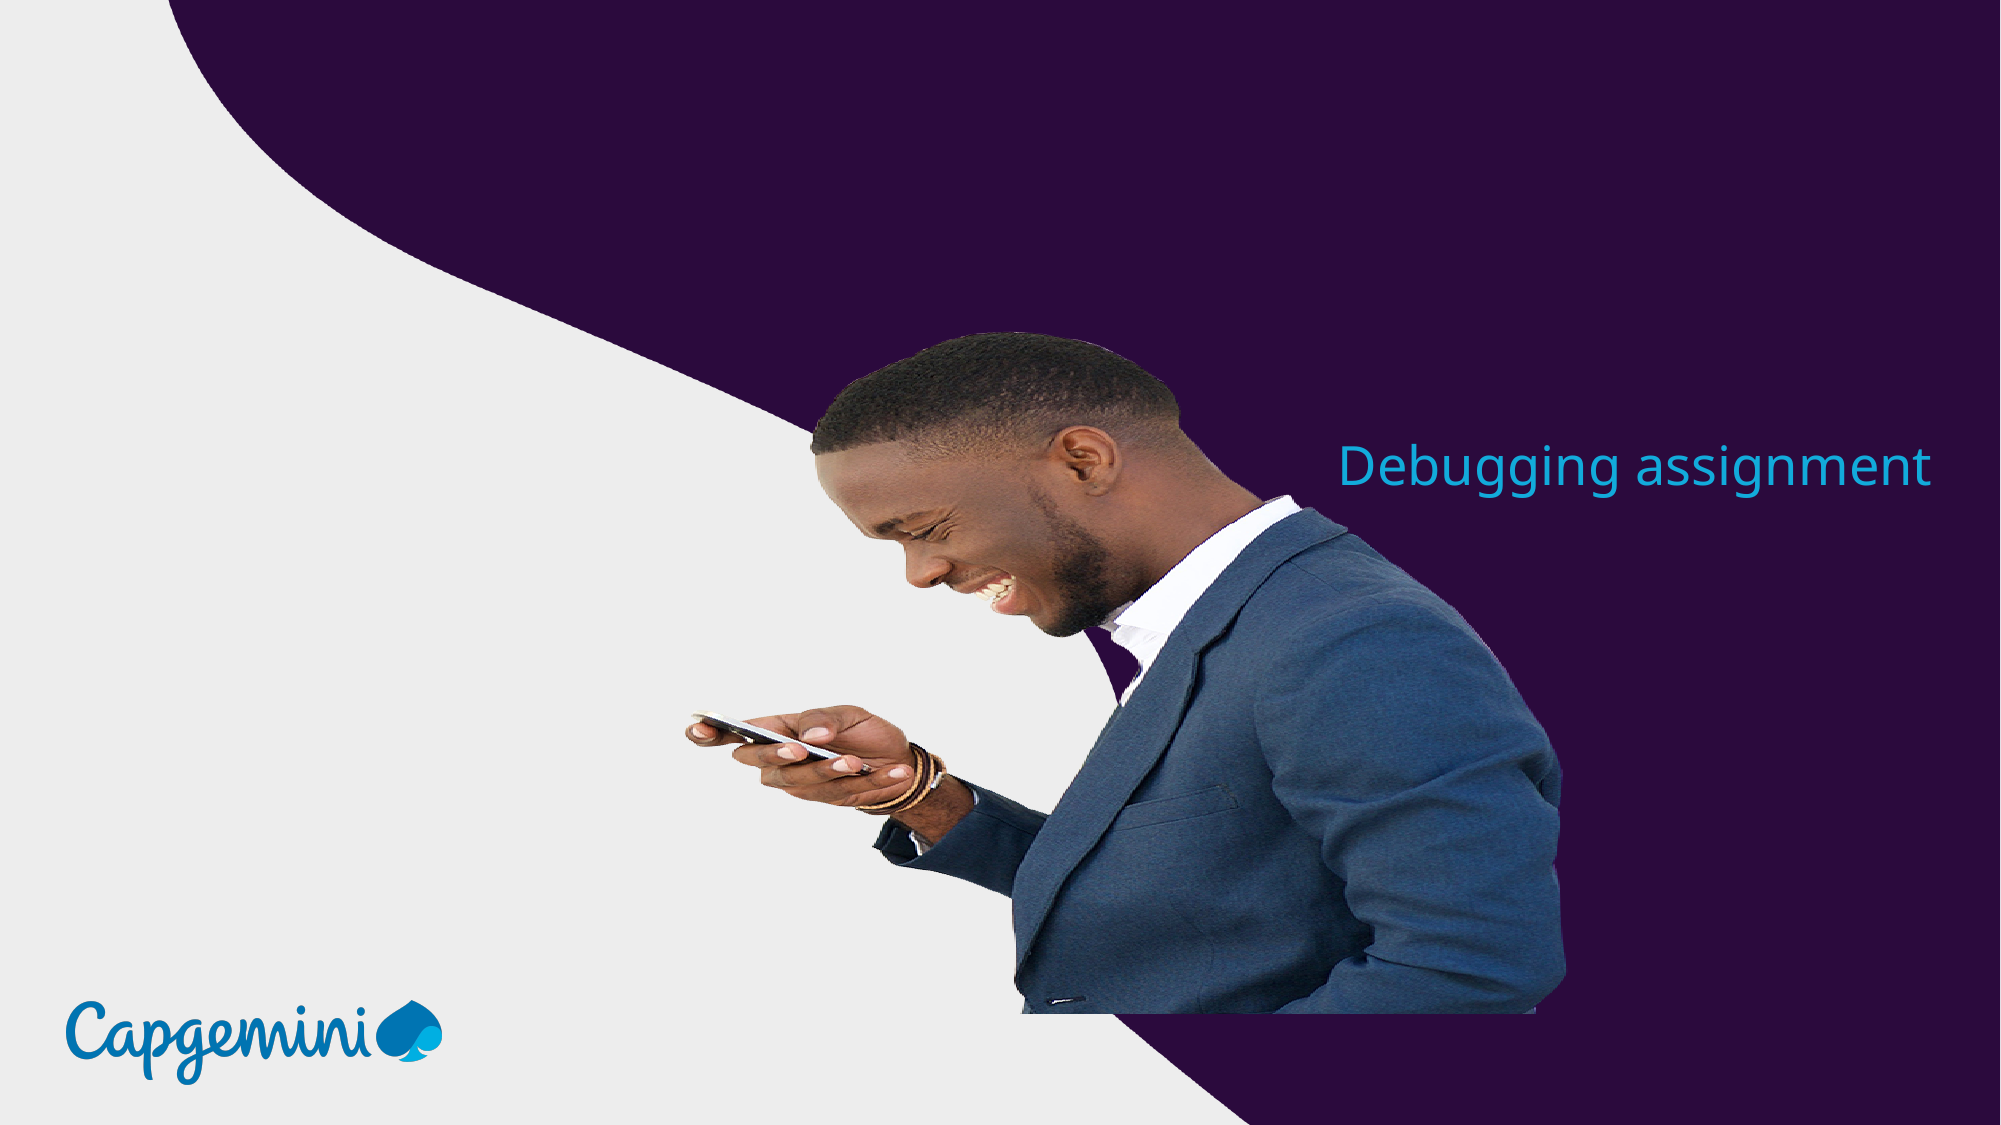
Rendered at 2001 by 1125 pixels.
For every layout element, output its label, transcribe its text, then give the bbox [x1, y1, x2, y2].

picture [216, 1027, 224, 1042]
picture [0, 0, 2001, 1125]
picture [184, 1061, 195, 1079]
list Debugging assignment [1725, 302, 1933, 497]
